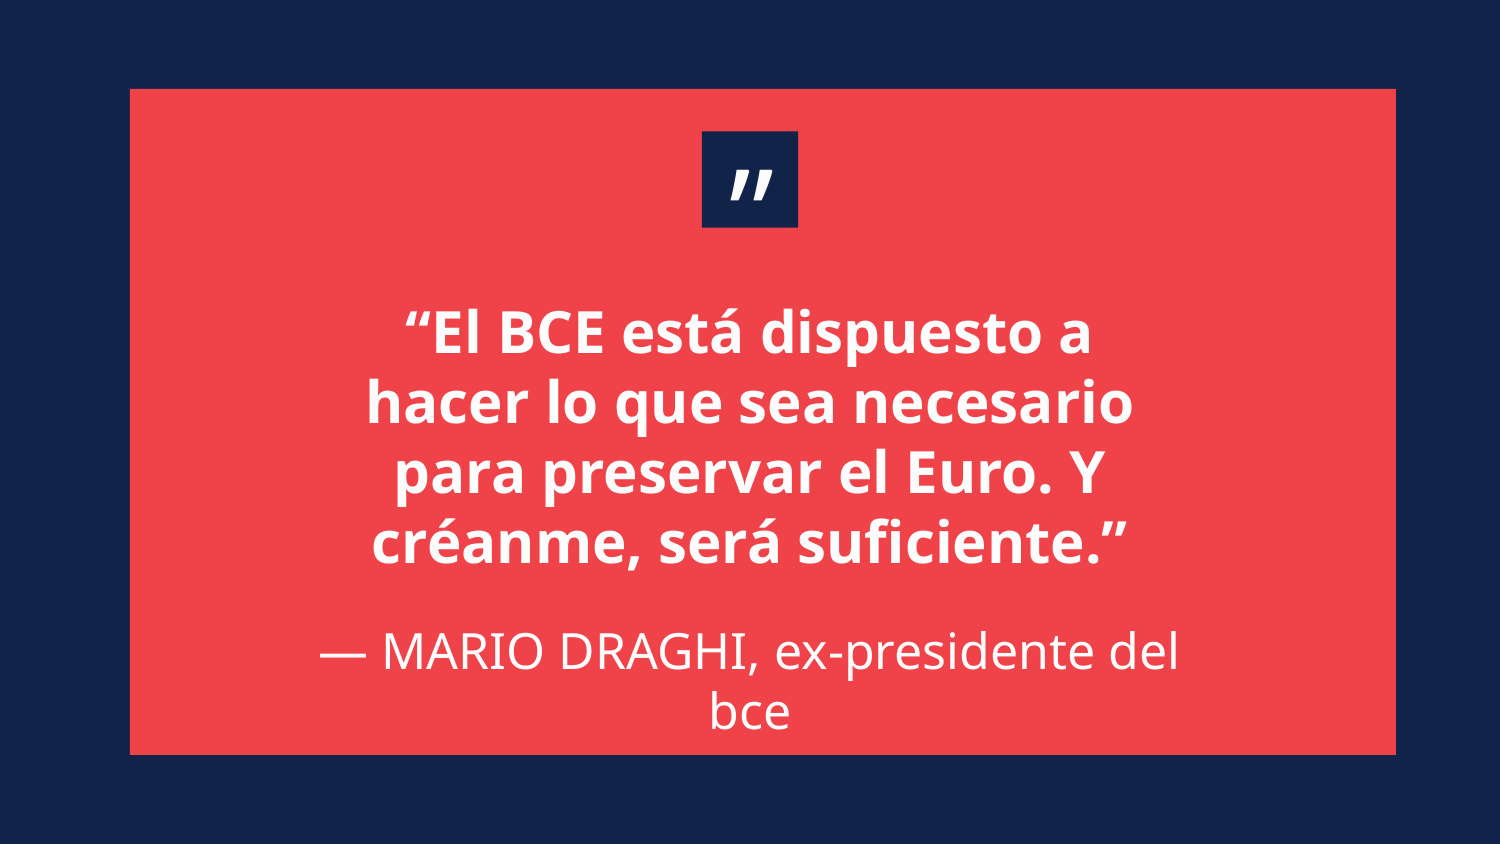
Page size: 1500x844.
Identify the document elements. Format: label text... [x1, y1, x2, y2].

text_box [701, 131, 799, 228]
subtitle “El BCE está dispuesto a hacer lo que sea necesario para preservar el Euro. Y créanme, será suficiente.” [303, 330, 1197, 540]
title — MARIO DRAGHI, ex-presidente del bce [303, 604, 1197, 687]
title ” [714, 143, 786, 216]
text_box [129, 88, 1396, 755]
